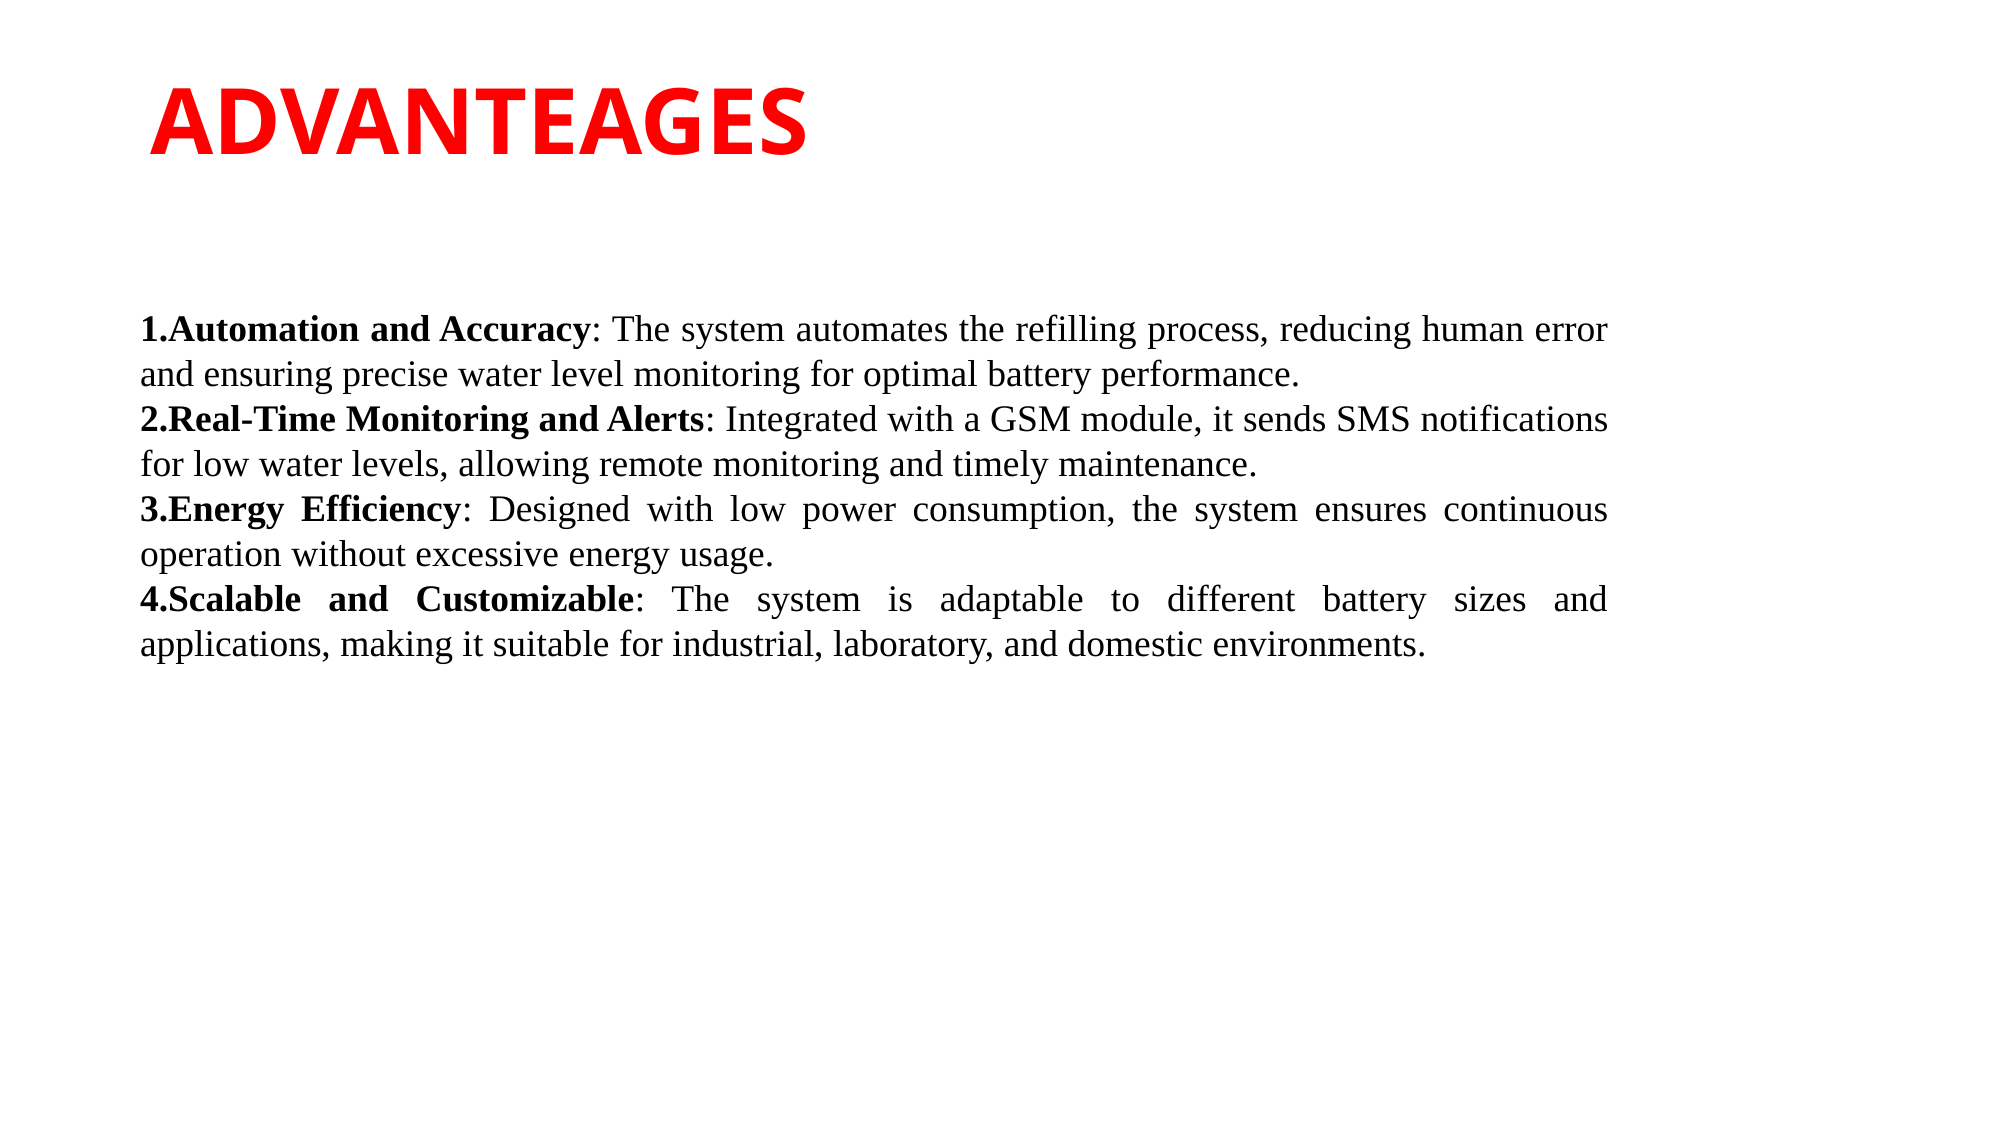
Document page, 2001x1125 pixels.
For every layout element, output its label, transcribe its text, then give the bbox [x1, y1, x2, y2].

list Automation and Accuracy: The system automates the refilling process, reducing human error and ensuring precise water level monitoring for optimal battery performance. Real-Time Monitoring and Alerts: Integrated with a GSM module, it sends SMS notifications for low water levels, allowing remote monitoring and timely maintenance. Energy Efficiency: Designed with low power consumption, the system ensures continuous operation without excessive energy usage. Scalable and Customizable: The system is adaptable to different battery sizes and applications, making it suitable for industrial, laboratory, and domestic environments. [125, 158, 1625, 811]
title ADVANTEAGES [150, 62, 1044, 158]
